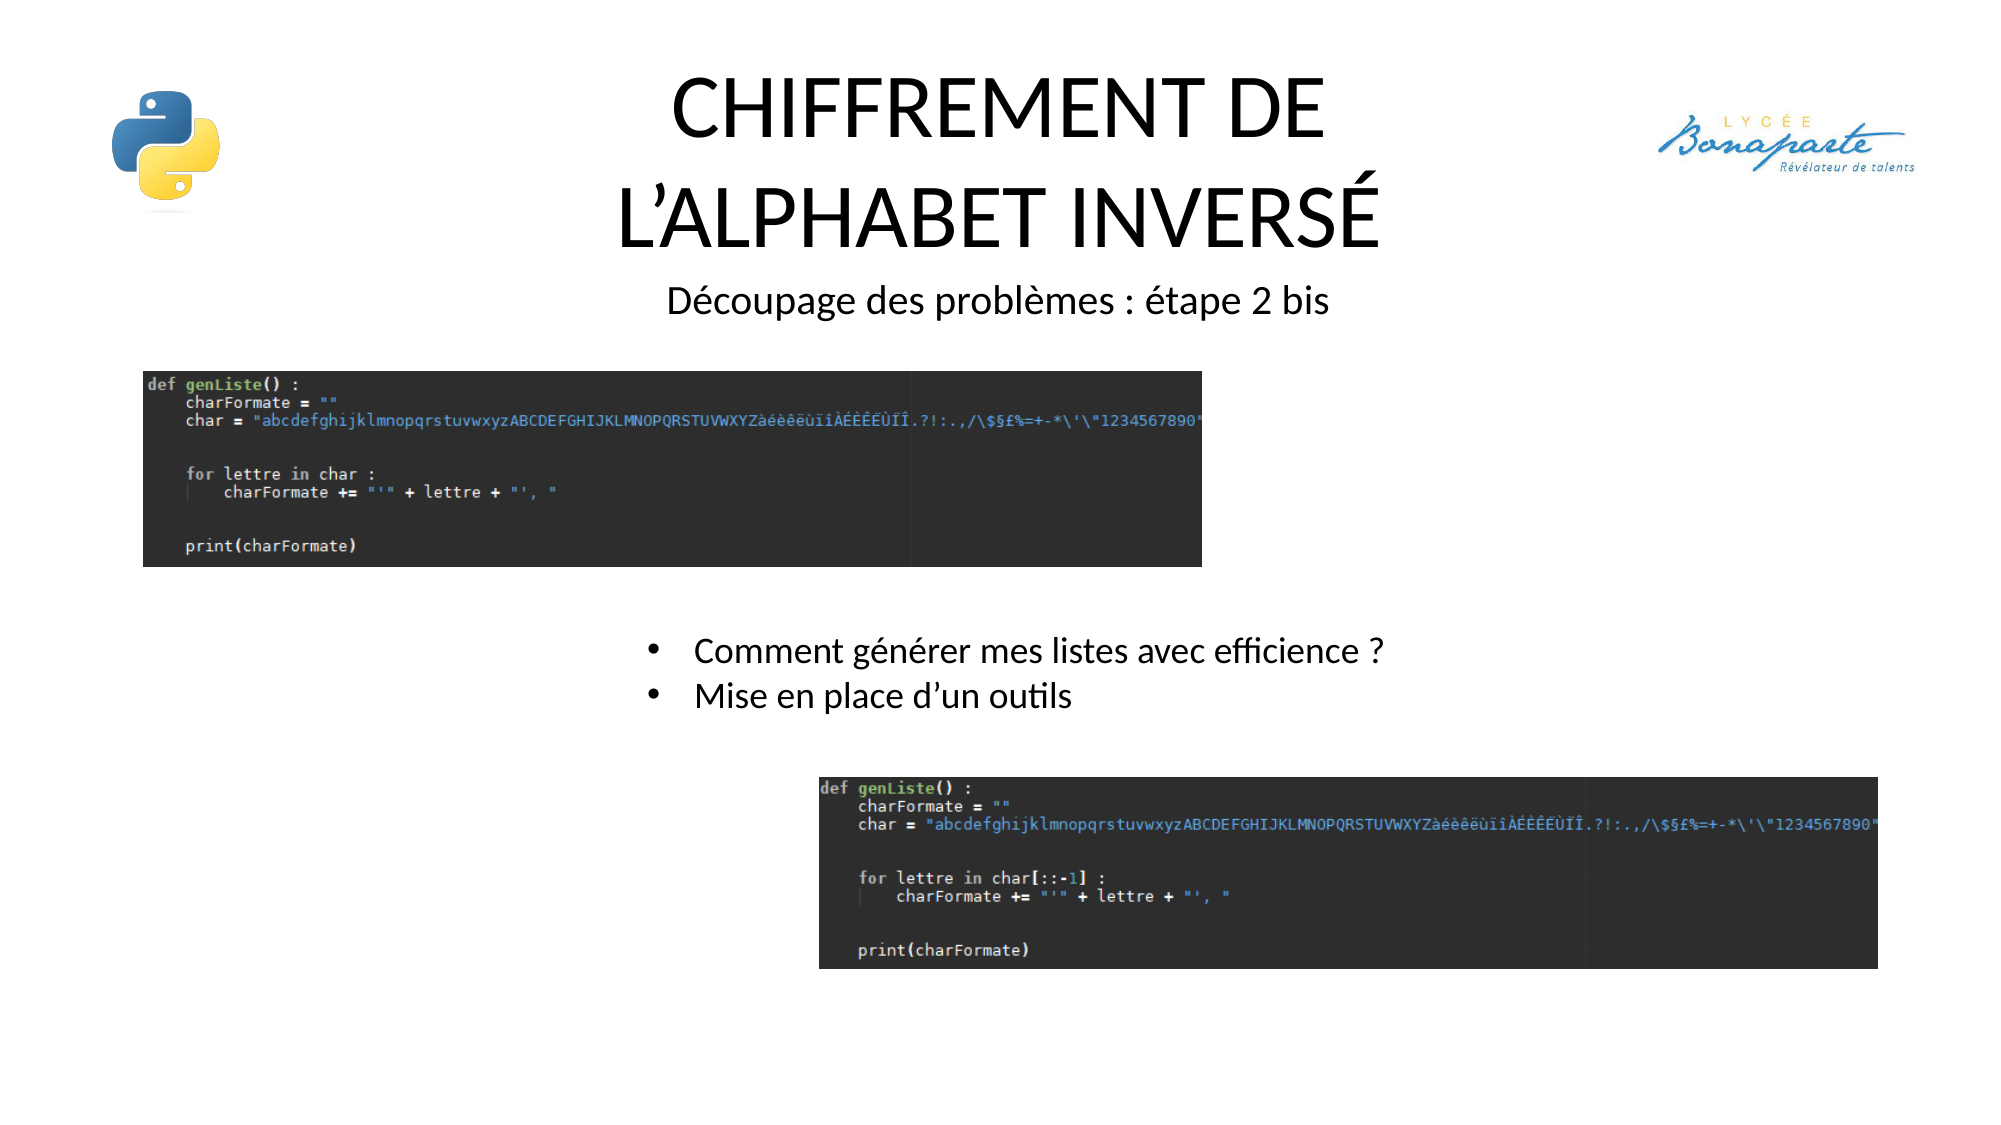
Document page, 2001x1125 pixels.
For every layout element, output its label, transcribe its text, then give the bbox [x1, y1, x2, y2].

text_box Découpage des problèmes : étape 2 bis [651, 265, 1349, 336]
picture [143, 371, 1202, 568]
picture [1647, 111, 1921, 181]
picture [111, 91, 223, 213]
text_box Comment générer mes listes avec efficience ? Mise en place d’un outils [632, 618, 1416, 724]
text_box CHIFFREMENT DE L’ALPHABET INVERSÉ [477, 38, 1522, 266]
picture [818, 777, 1878, 969]
